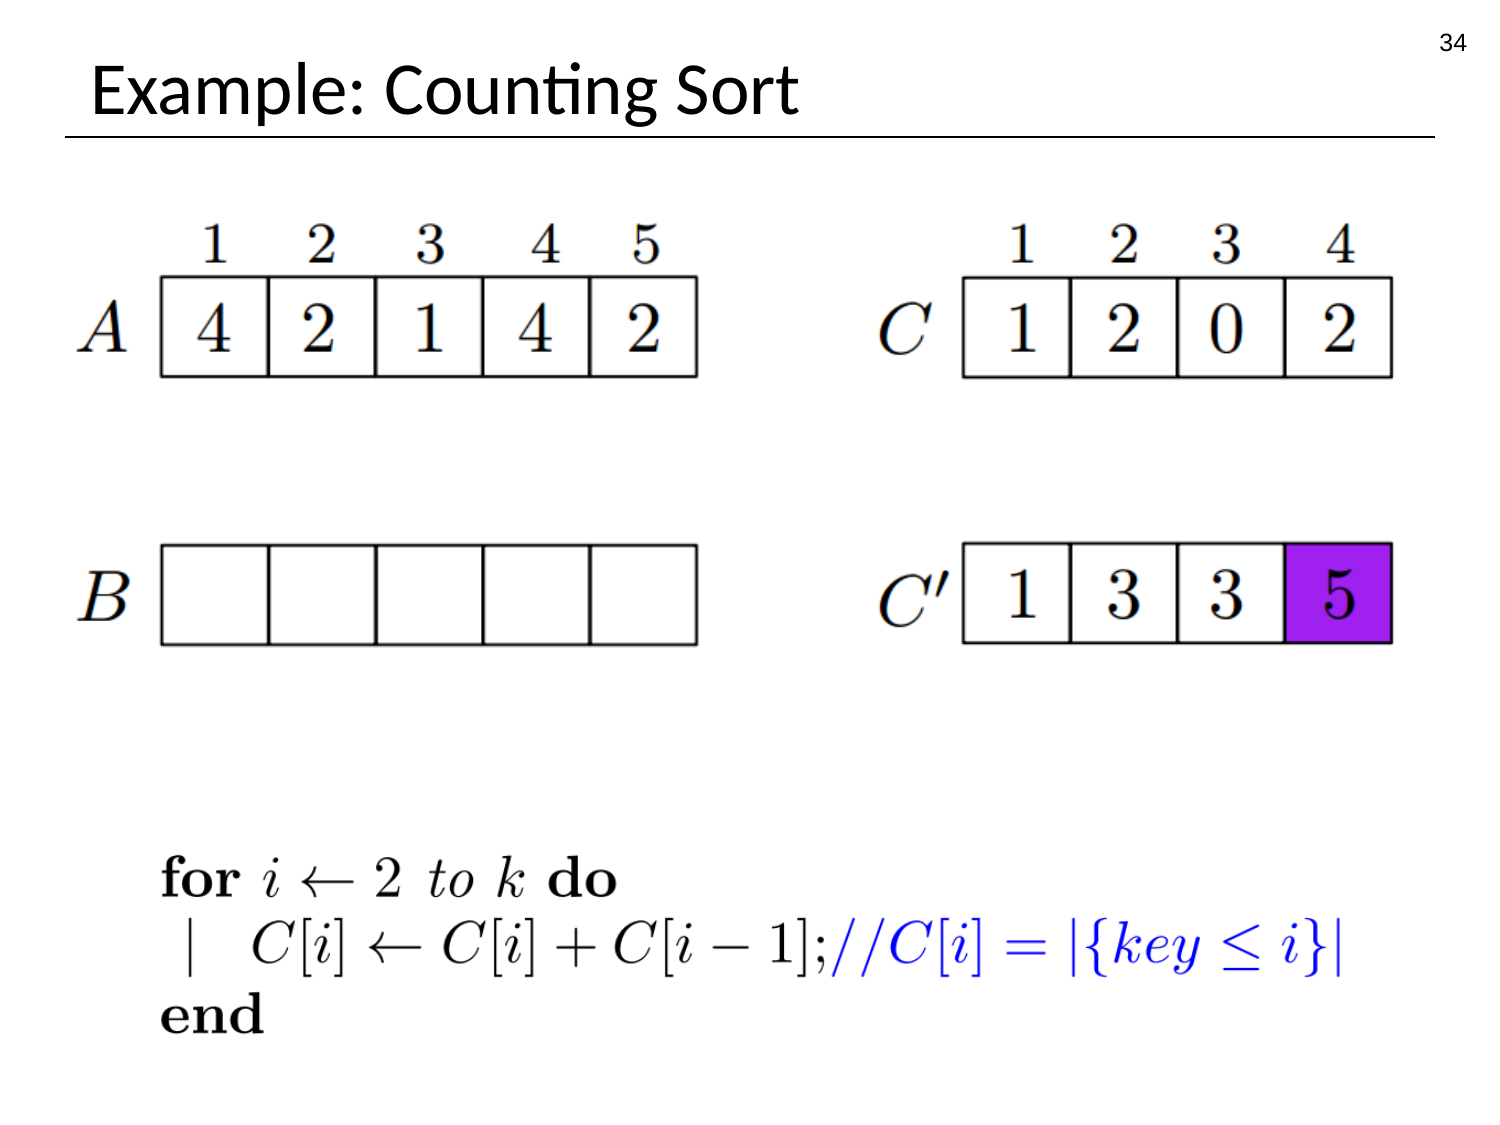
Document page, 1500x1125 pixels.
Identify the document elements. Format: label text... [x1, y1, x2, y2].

picture [159, 845, 1353, 1052]
slide_number 34 [1131, 18, 1483, 62]
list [74, 219, 1412, 776]
title Example: Counting Sort [75, 20, 1425, 138]
